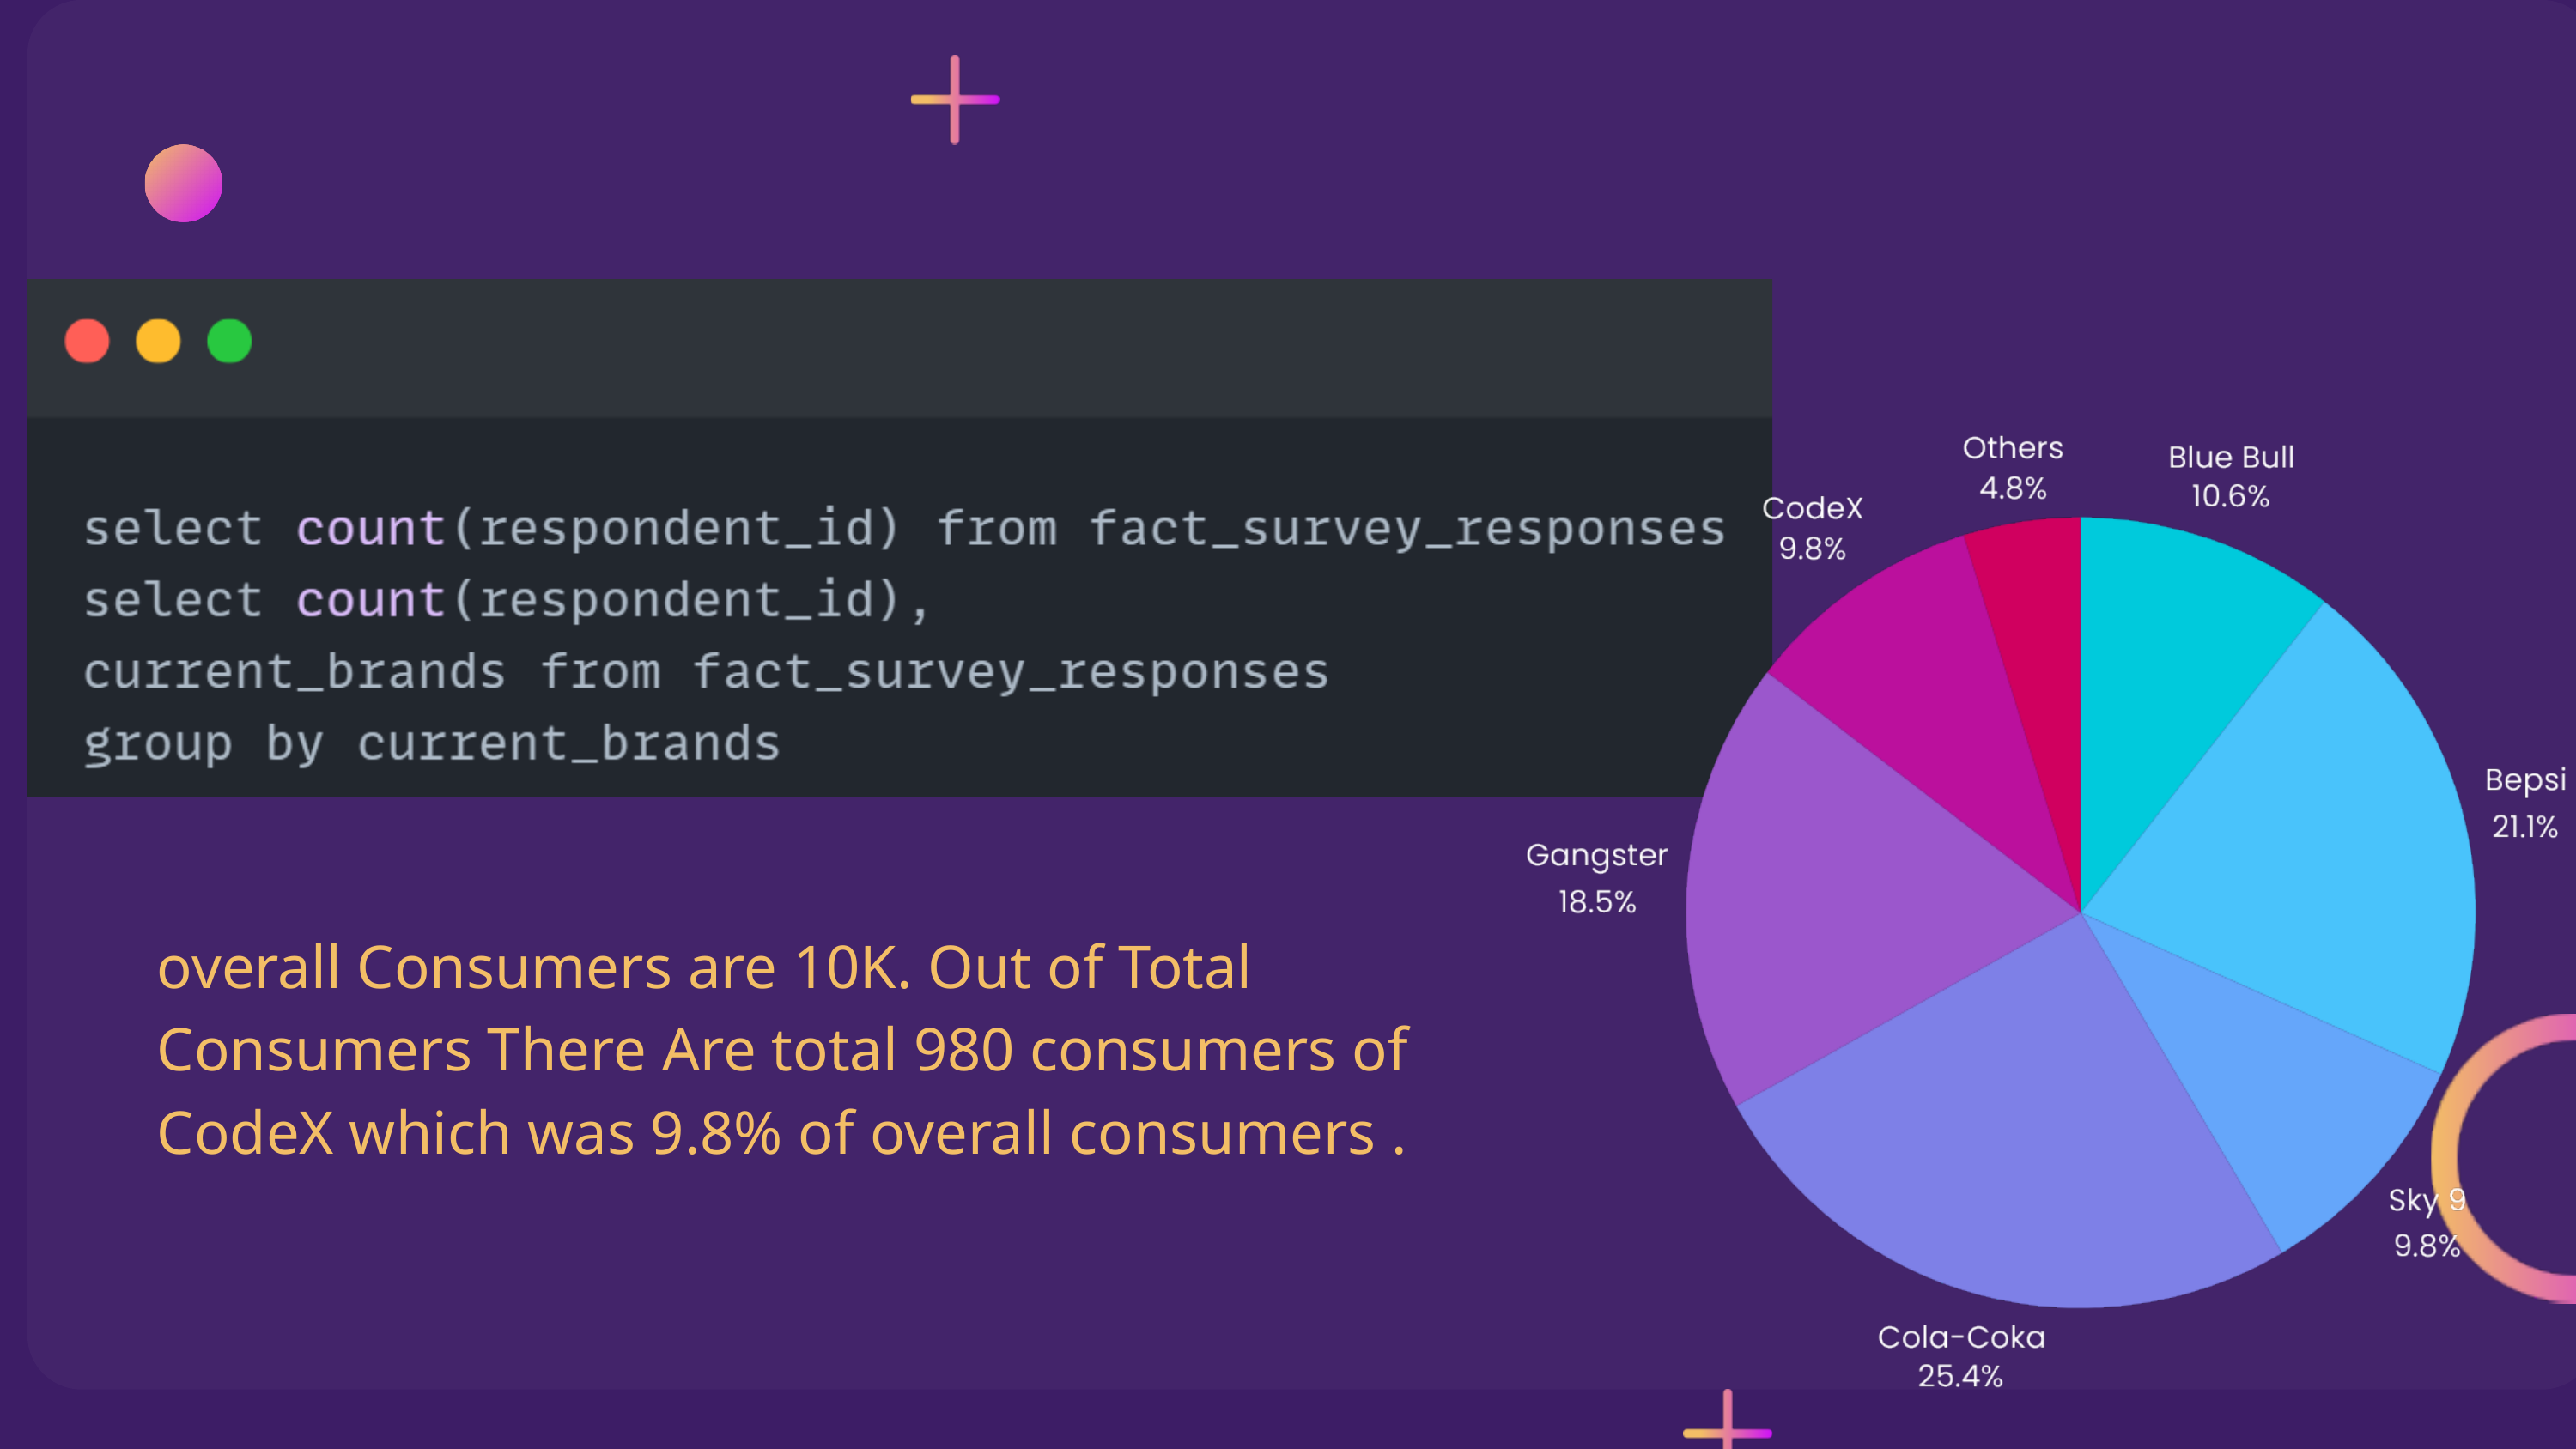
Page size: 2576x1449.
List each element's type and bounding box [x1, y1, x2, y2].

picture [1421, 330, 2576, 1449]
text_box [27, 0, 2576, 1390]
